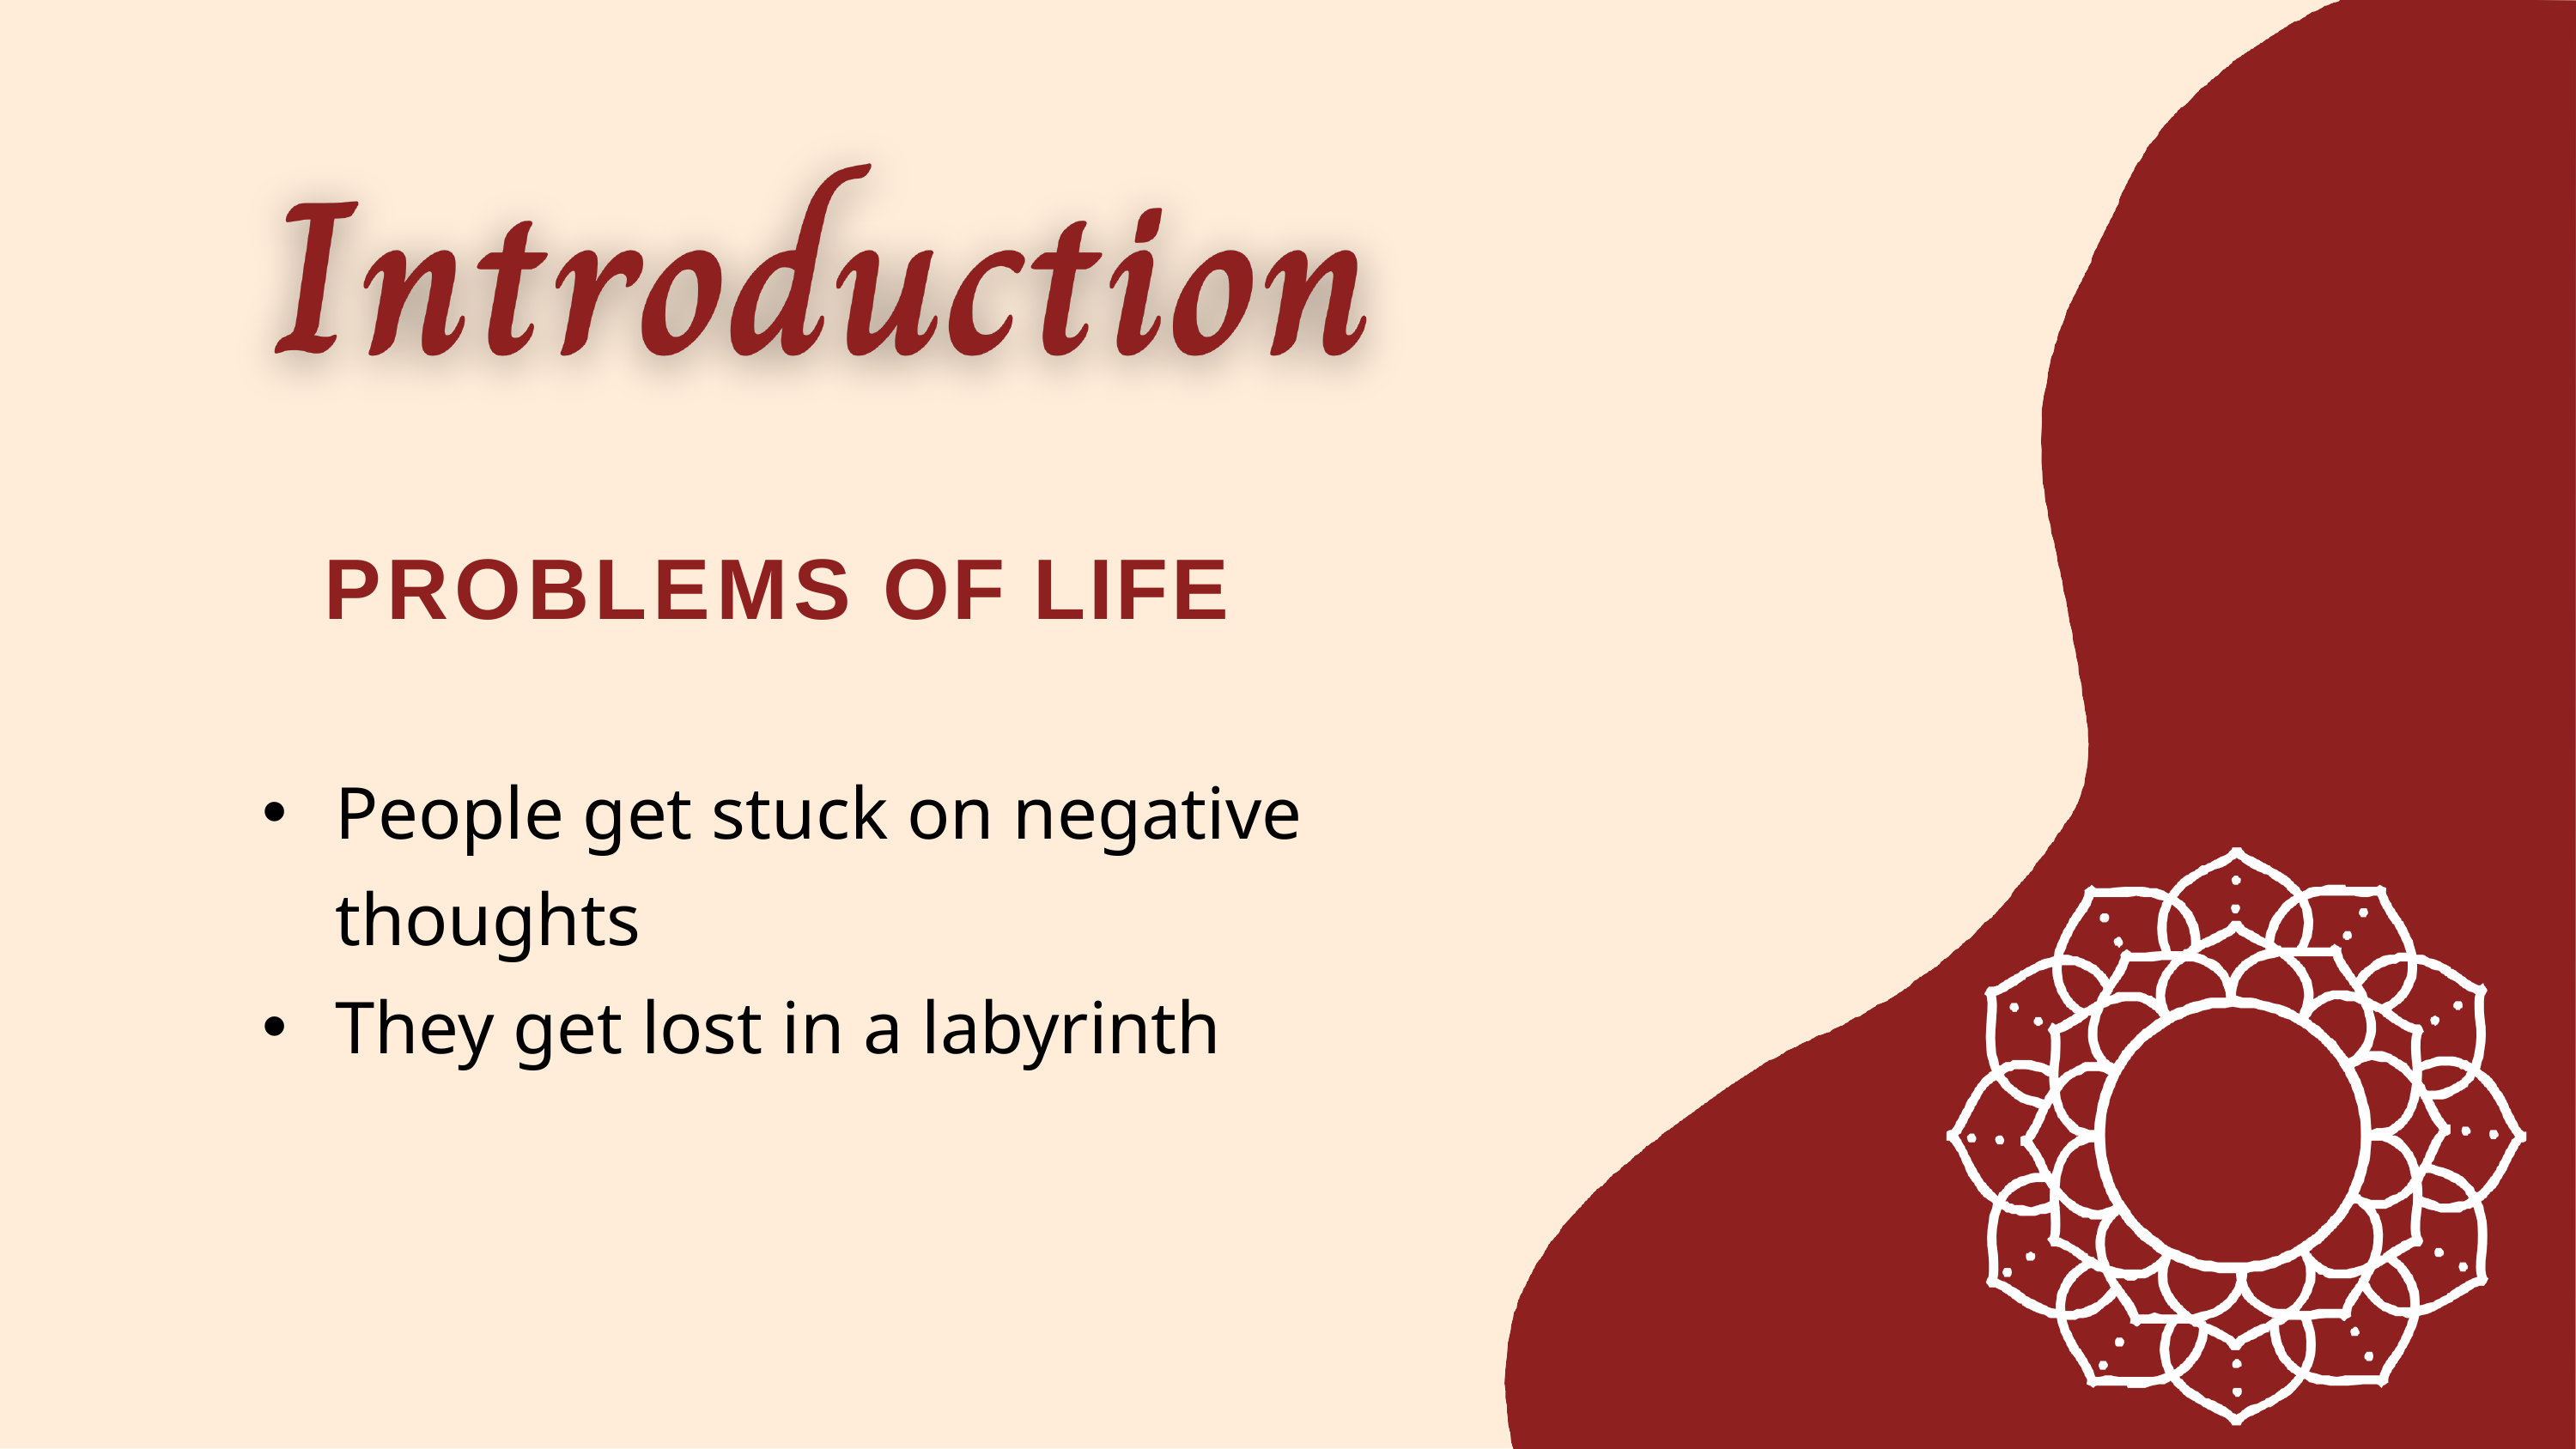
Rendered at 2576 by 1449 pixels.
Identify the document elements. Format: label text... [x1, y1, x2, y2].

picture [204, 58, 1439, 521]
picture [1504, 0, 2576, 1449]
title PROBLEMS OF LIFE [322, 530, 1381, 745]
text_box People get stuck on negative thoughts They get lost in a labyrinth [260, 745, 1442, 1069]
